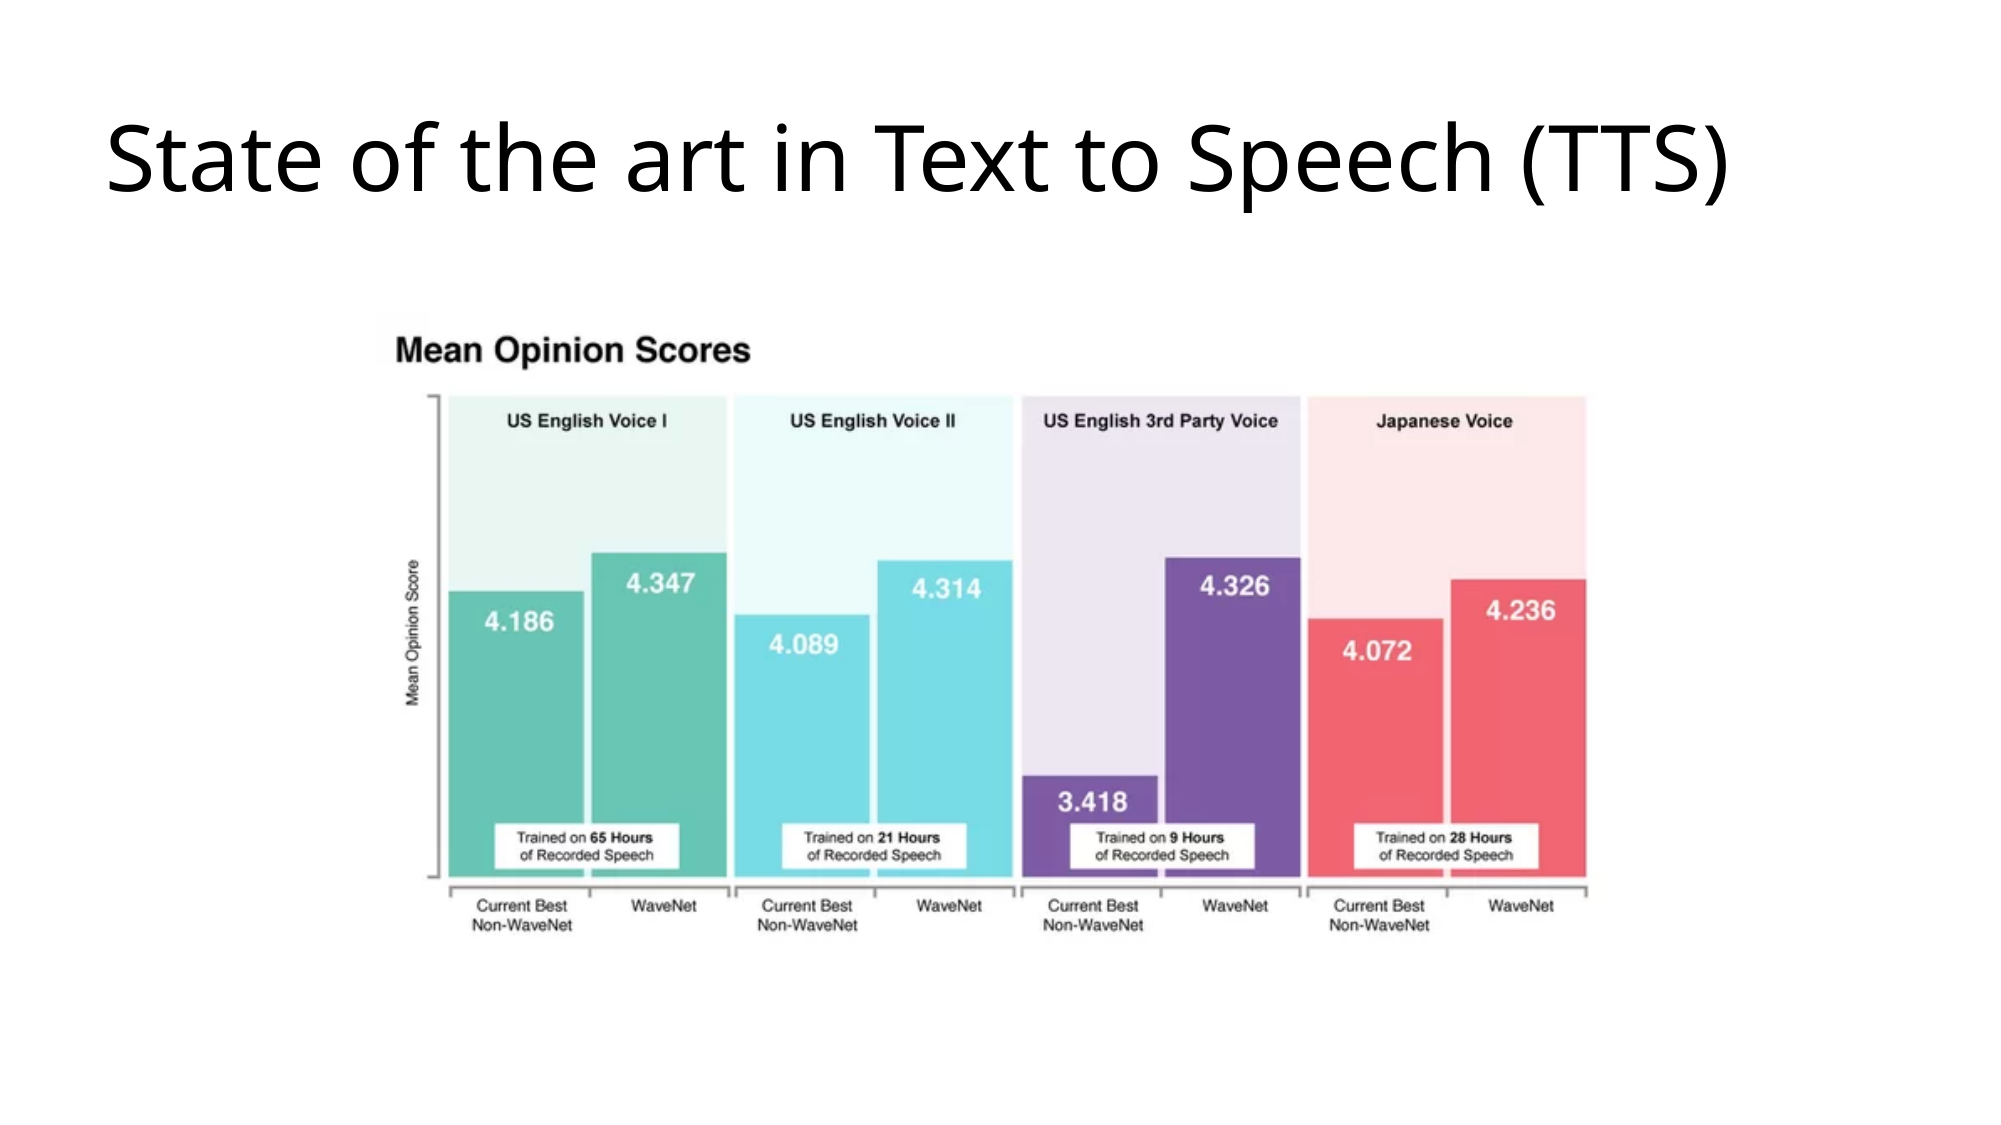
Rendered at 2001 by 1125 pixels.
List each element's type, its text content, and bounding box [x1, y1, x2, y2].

title State of the art in Text to Speech (TTS) [90, 52, 1863, 271]
picture [375, 312, 1641, 954]
